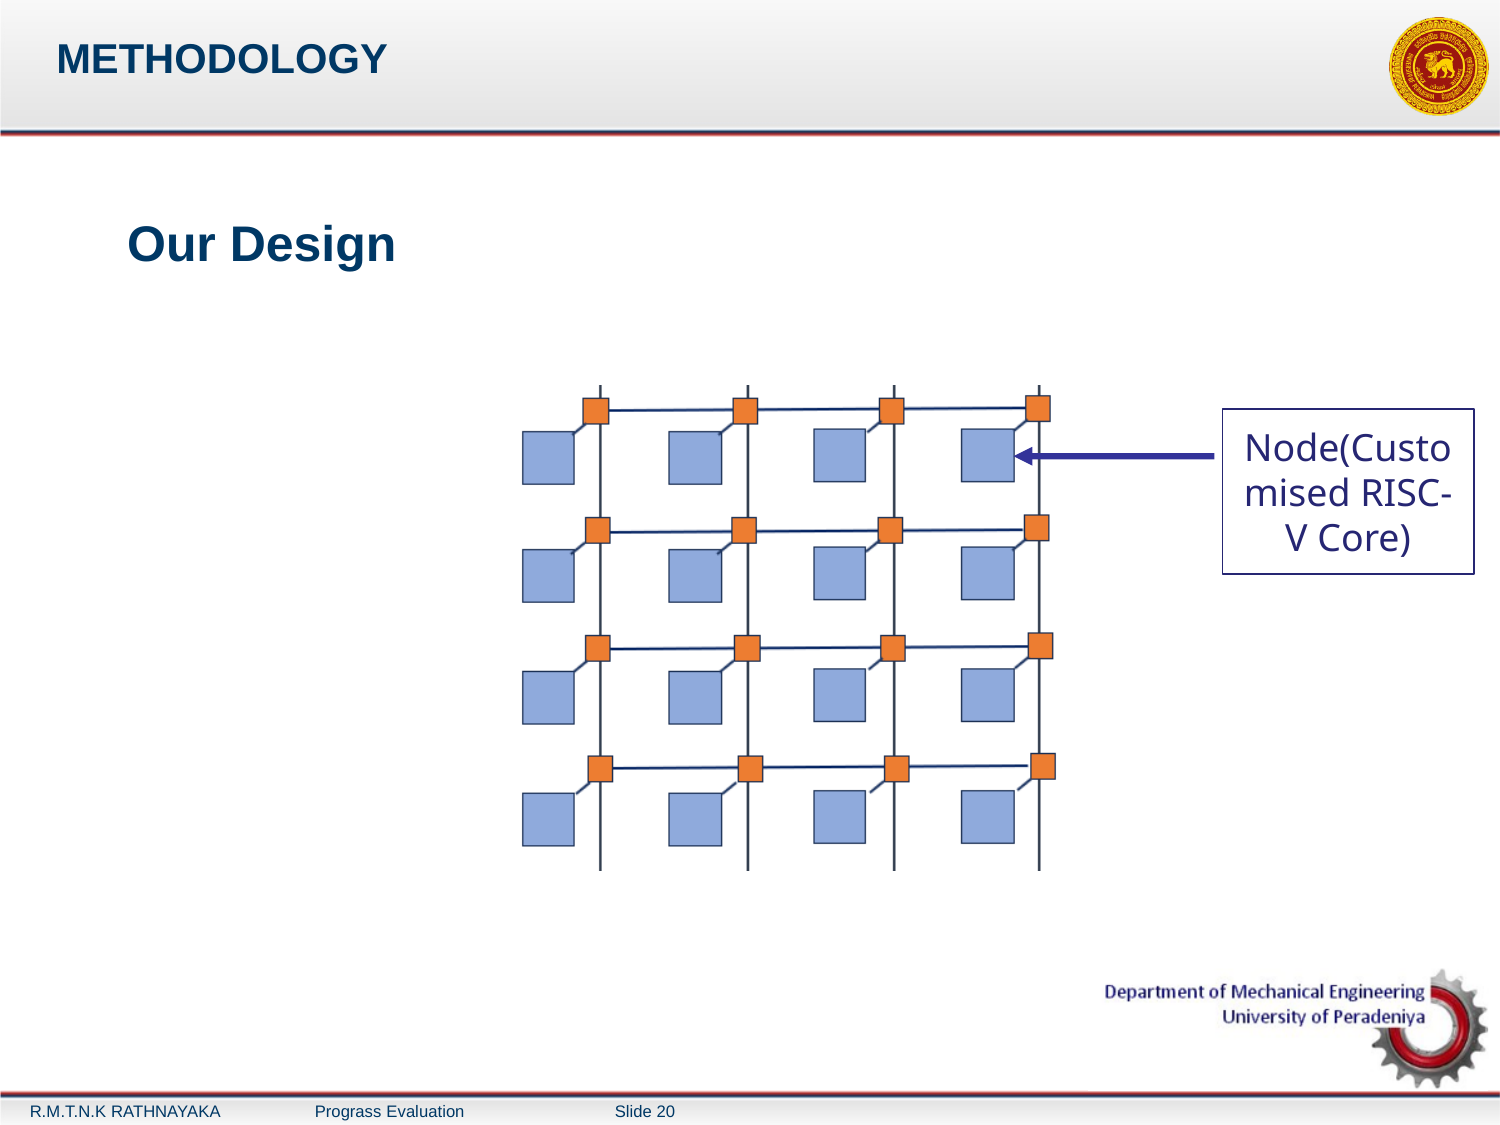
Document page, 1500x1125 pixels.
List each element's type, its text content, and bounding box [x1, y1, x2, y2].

picture [0, 0, 1500, 137]
picture [494, 385, 1074, 871]
picture [0, 965, 1500, 1125]
text_box Node(Customised RISC-V Core) [1222, 408, 1474, 574]
text_box METHODOLOGY [41, 19, 1282, 95]
title Our Design [112, 196, 491, 313]
